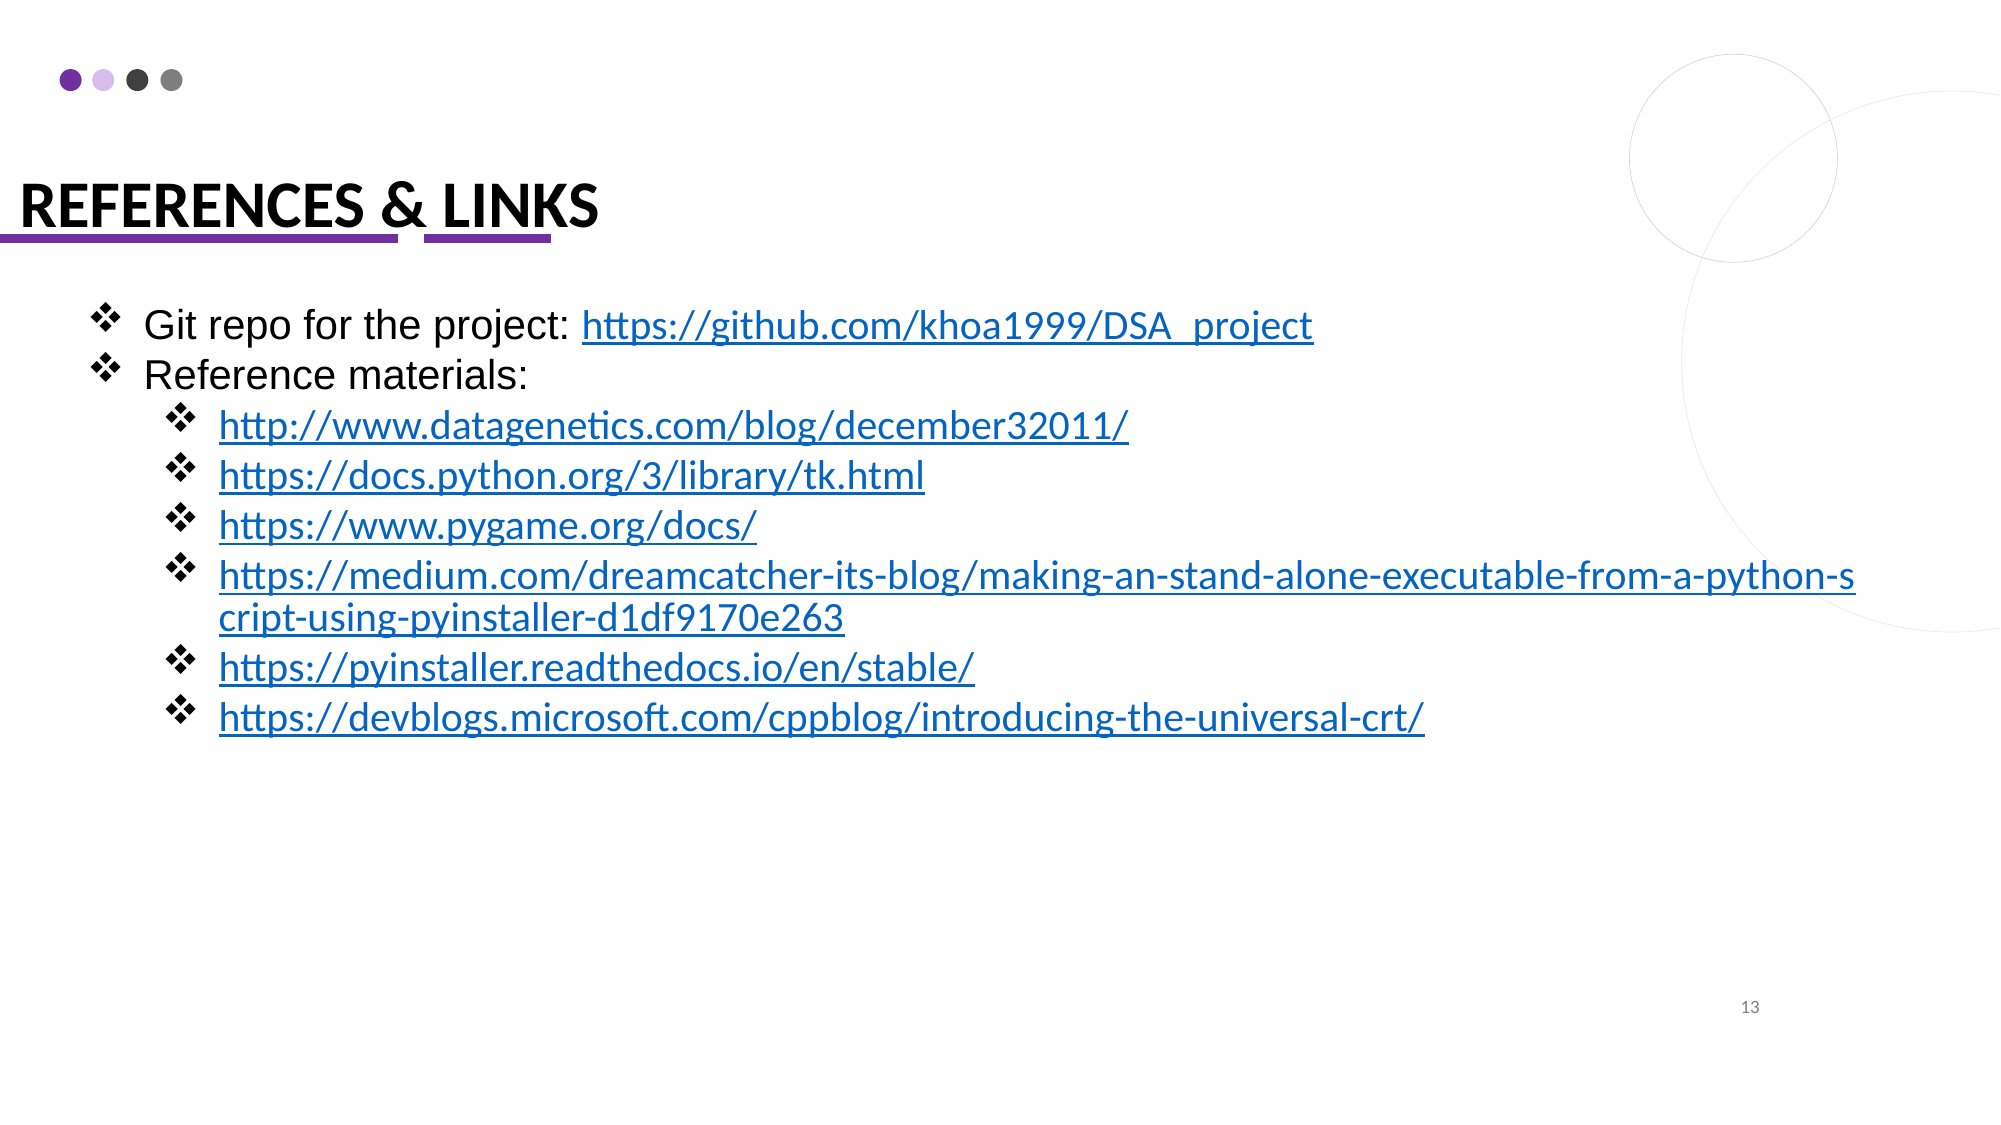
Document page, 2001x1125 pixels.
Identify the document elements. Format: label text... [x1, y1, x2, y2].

text_box Git repo for the project: https://github.com/khoa1999/DSA_project Reference materials: http://www.datagenetics.com/blog/december32011/ https://docs.python.org/3/library/tk.html https://www.pygame.org/docs/ https://medium.com/dreamcatcher-its-blog/making-an-stand-alone-executable-from-a-python-script-using-pyinstaller-d1df9170e263 https://pyinstaller.readthedocs.io/en/stable/ https://devblogs.microsoft.com/cppblog/introducing-the-universal-crt/ [72, 290, 1872, 768]
title References & Links [19, 71, 806, 243]
slide_number 13 [1330, 986, 1775, 1026]
